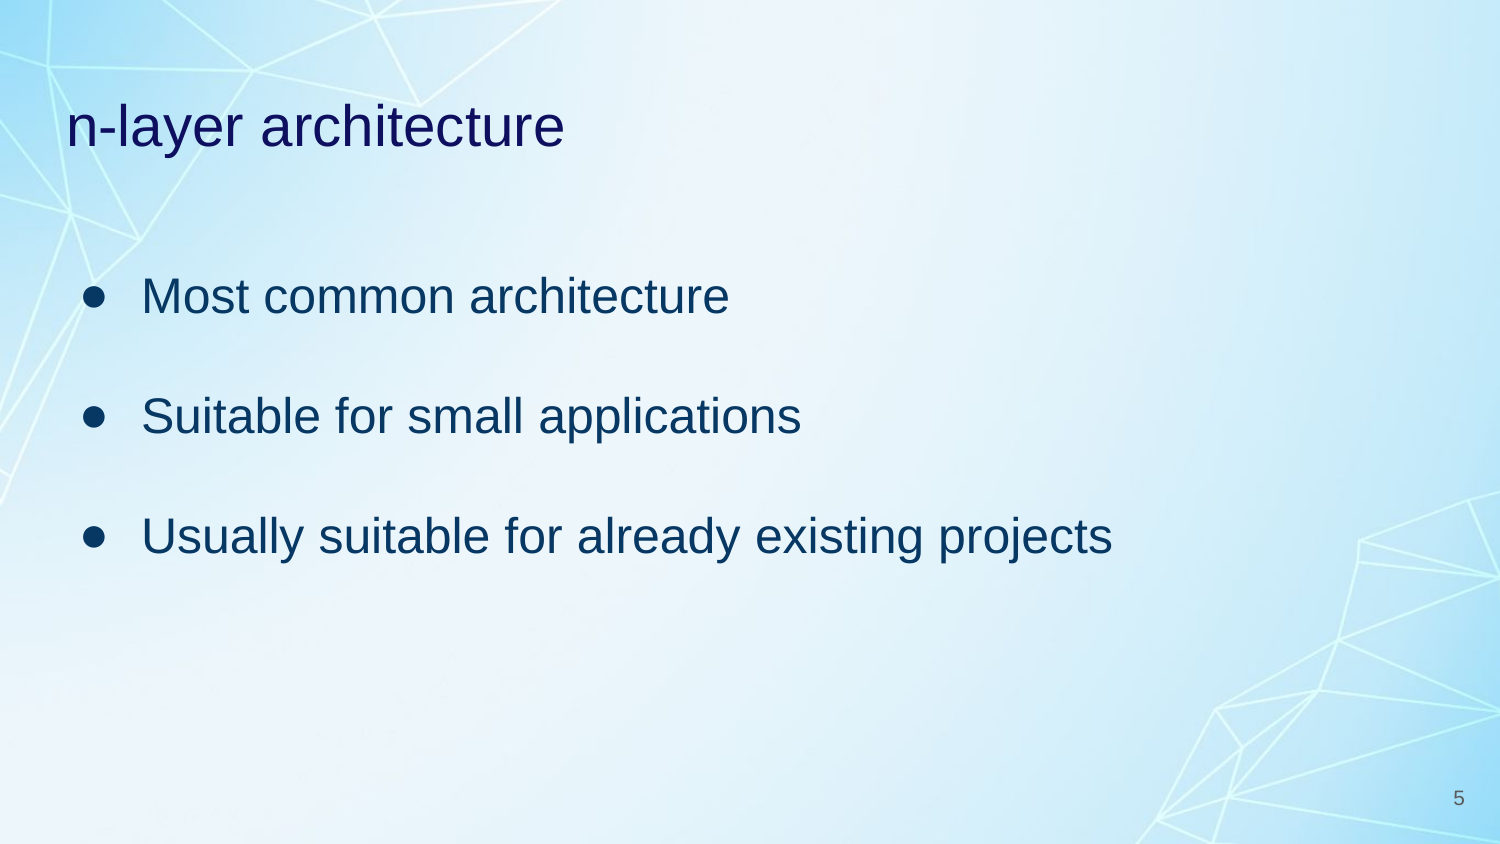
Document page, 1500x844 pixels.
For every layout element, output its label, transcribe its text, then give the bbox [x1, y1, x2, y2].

picture [0, 0, 1500, 844]
title n-layer architecture [51, 72, 1449, 167]
list Most common architecture Suitable for small applications Usually suitable for already existing projects [51, 189, 1449, 750]
slide_number 5 [1389, 764, 1480, 830]
